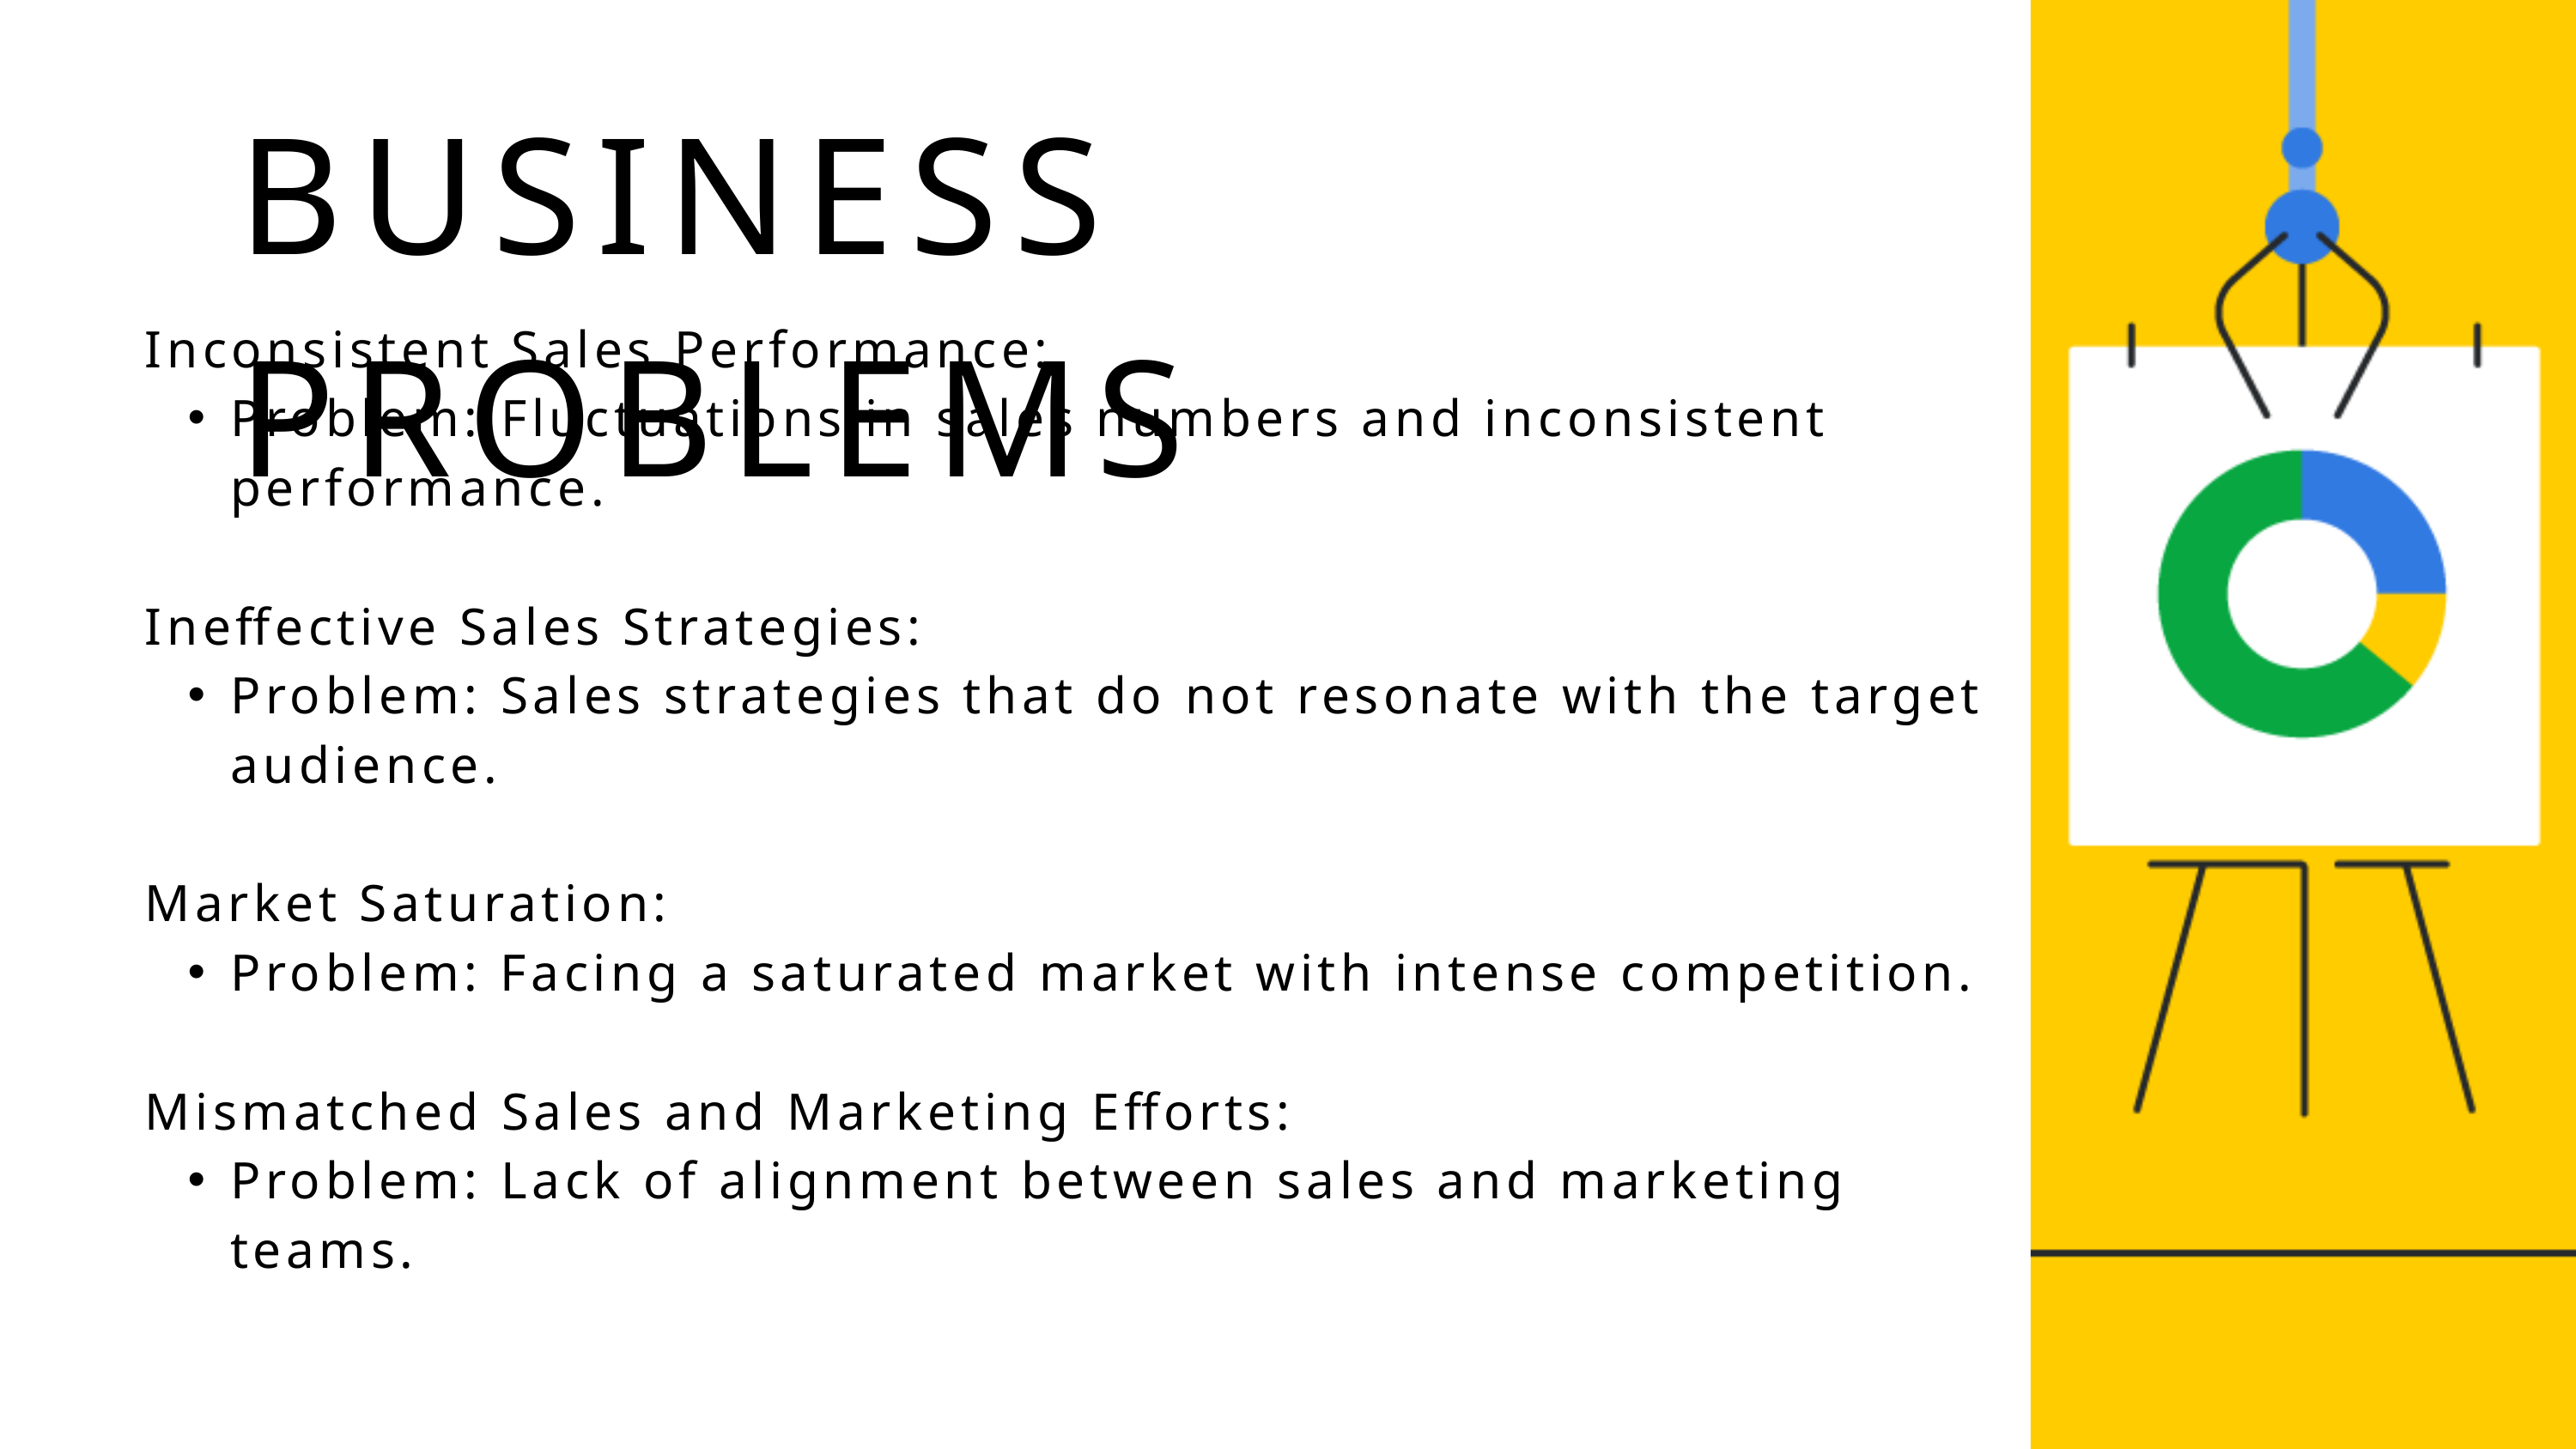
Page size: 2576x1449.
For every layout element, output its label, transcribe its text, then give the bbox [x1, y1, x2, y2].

text_box Inconsistent Sales Performance: Problem: Fluctuations in sales numbers and inconsistent performance. Ineffective Sales Strategies: Problem: Sales strategies that do not resonate with the target audience. Market Saturation: Problem: Facing a saturated market with intense competition. Mismatched Sales and Marketing Efforts: Problem: Lack of alignment between sales and marketing teams. [144, 307, 2030, 1348]
text_box BUSINESS PROBLEMS [238, 64, 1937, 510]
text_box [2030, 0, 2576, 1449]
